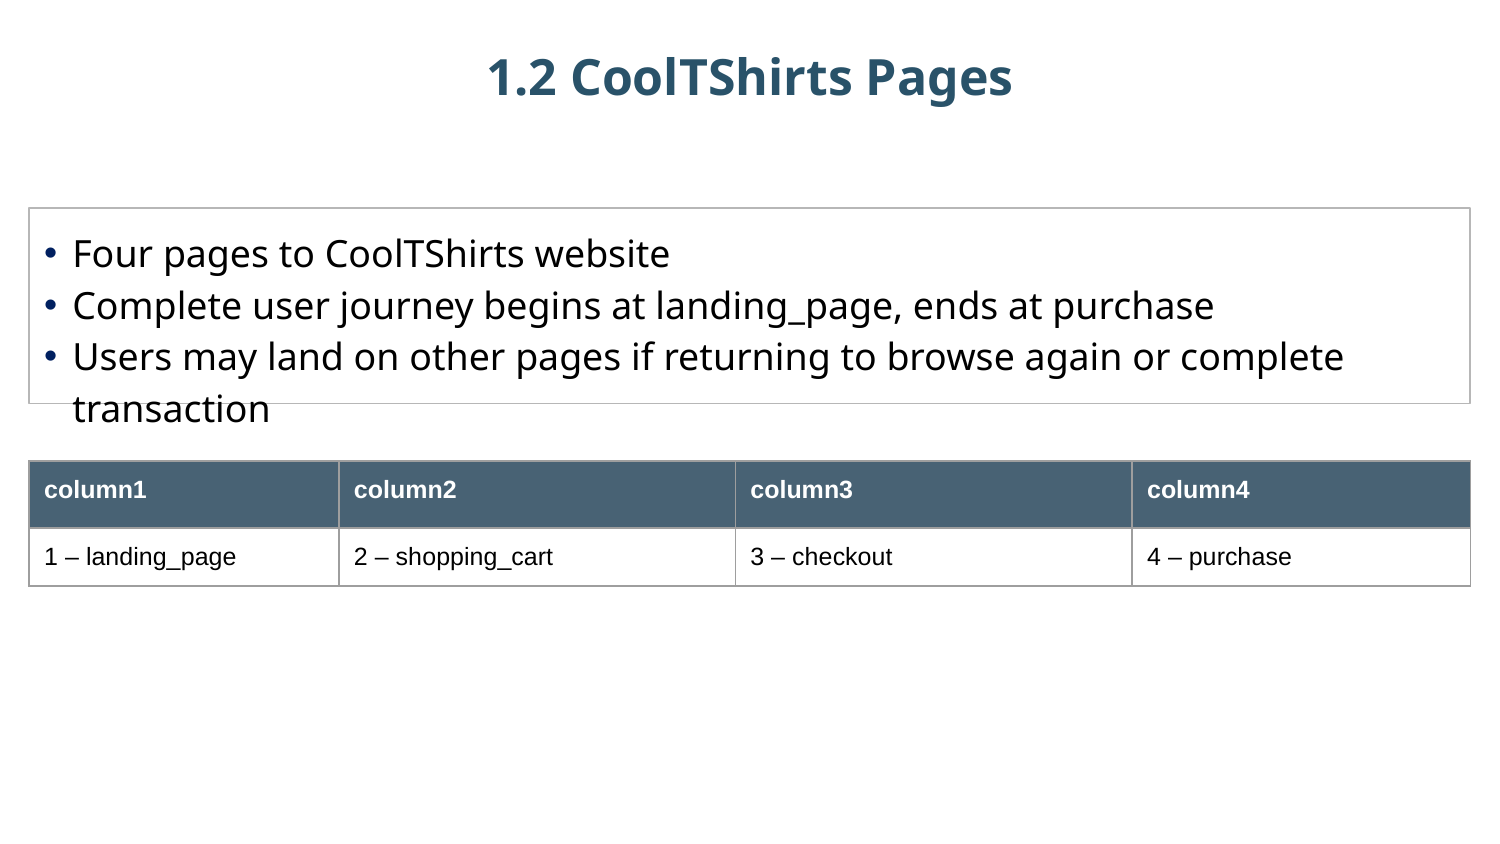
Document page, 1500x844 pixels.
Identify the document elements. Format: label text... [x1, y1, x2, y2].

table_header column2 [340, 462, 735, 527]
text_box 1.2 CoolTShirts Pages [51, 0, 1449, 121]
text_box Four pages to CoolTShirts website Complete user journey begins at landing_page, ends at purchase Users may land on other pages if returning to browse again or complete transaction [29, 208, 1471, 404]
table_header column1 [30, 462, 338, 527]
table_cell 4 – purchase [1133, 529, 1470, 585]
table_cell 2 – shopping_cart [340, 529, 735, 585]
table_cell 1 – landing_page [30, 529, 338, 585]
table_header column3 [736, 462, 1131, 527]
table_header column4 [1133, 462, 1470, 527]
table_cell 3 – checkout [736, 529, 1131, 585]
